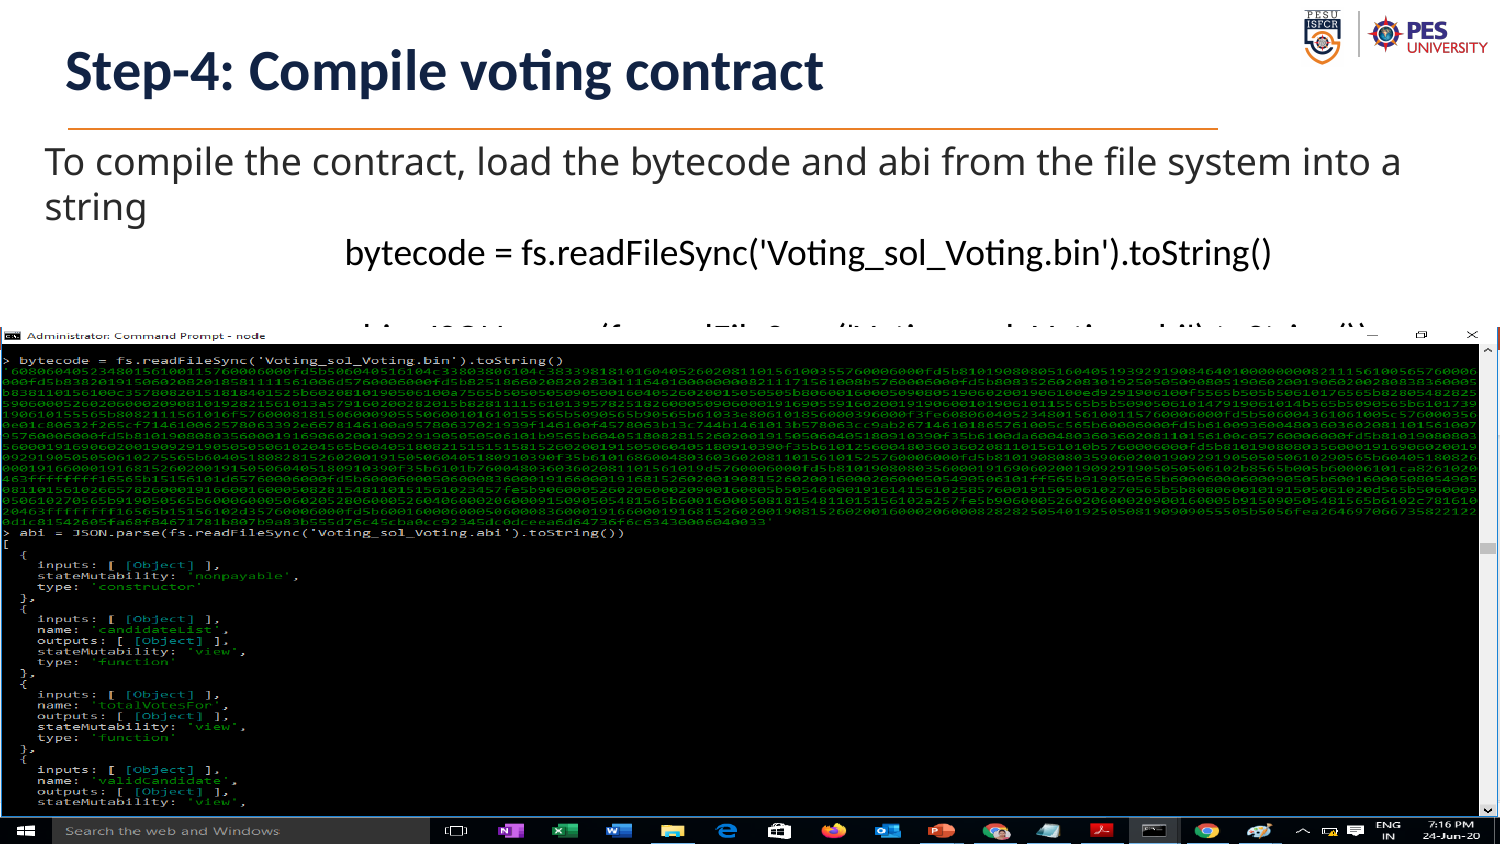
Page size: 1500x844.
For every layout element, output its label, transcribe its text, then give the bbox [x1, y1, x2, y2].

text_box To compile the contract, load the bytecode and abi from the file system into a string bytecode = fs.readFileSync('Voting_sol_Voting.bin').toString() abi = JSON.parse(fs.readFileSync('Voting_sol_Voting.abi').toString()) [29, 130, 1464, 327]
title Step-4: Compile voting contract [50, 23, 1344, 120]
picture [0, 327, 1500, 844]
picture [1367, 15, 1488, 53]
picture [1301, 7, 1344, 23]
